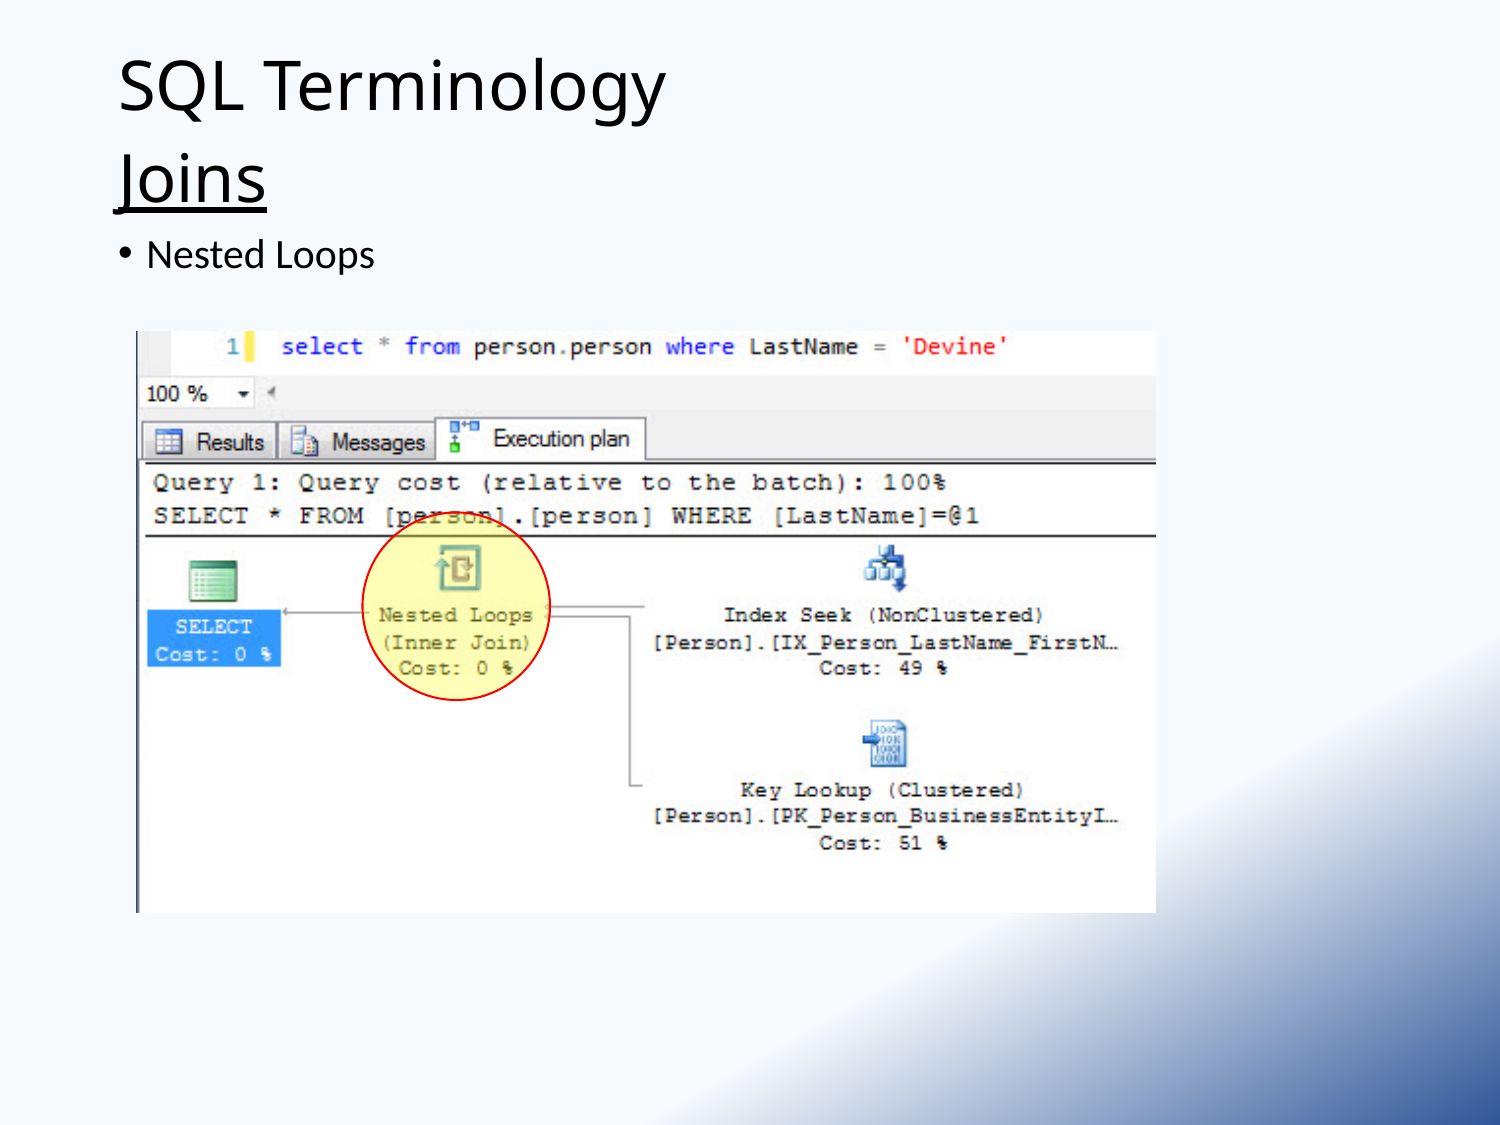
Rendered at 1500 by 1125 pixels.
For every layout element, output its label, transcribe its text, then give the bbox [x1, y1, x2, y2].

picture [136, 331, 1156, 913]
title SQL Terminology [103, 38, 1397, 137]
list Joins Nested Loops [103, 137, 1397, 1014]
